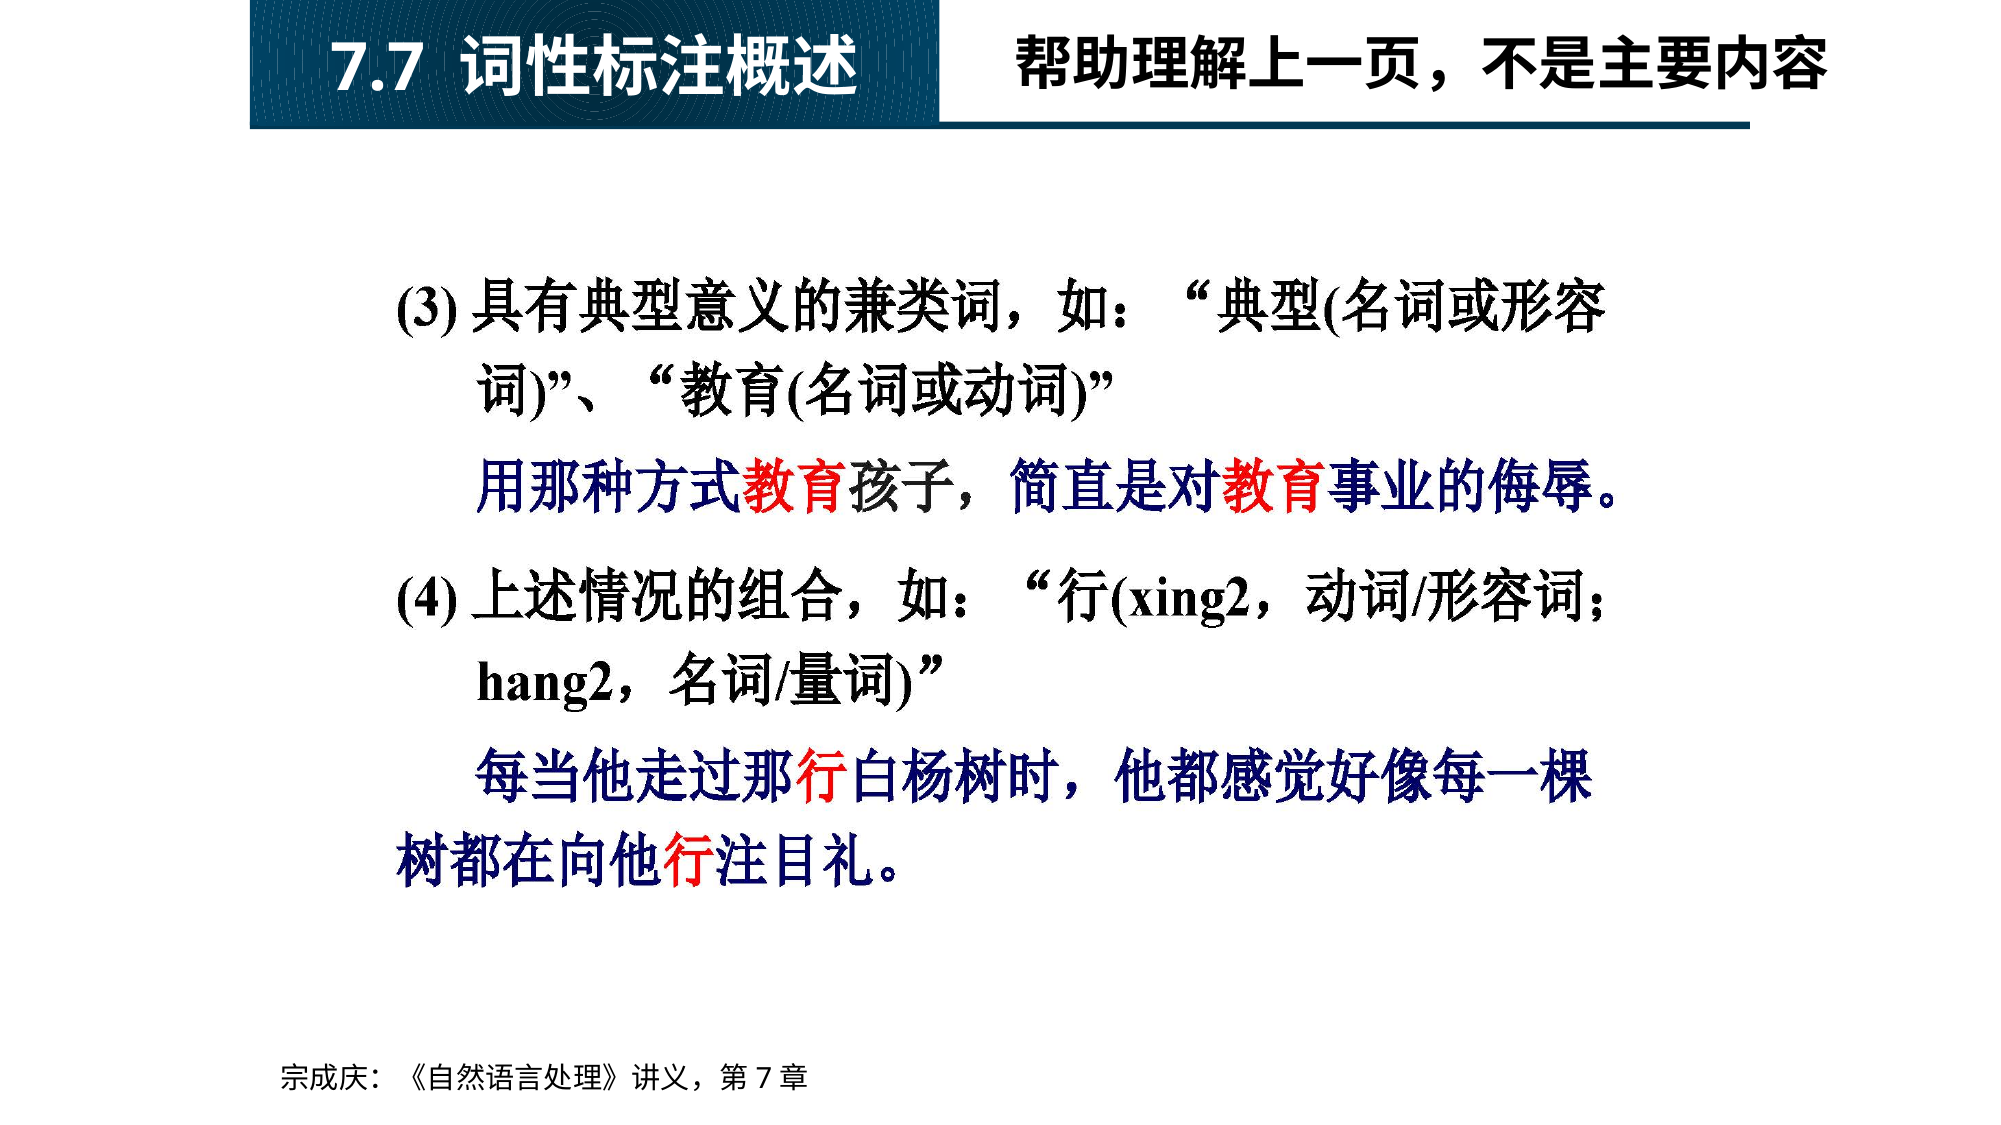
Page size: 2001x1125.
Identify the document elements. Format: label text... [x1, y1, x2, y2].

text_box 宗成庆：《自然语言处理》讲义，第7章 [265, 1052, 1019, 1102]
text_box [940, 121, 1751, 130]
text_box [249, 0, 940, 5]
text_box 帮助理解上一页，不是主要内容 [999, 18, 1899, 104]
text_box 7.7 词性标注概述 [249, 5, 940, 133]
picture [318, 266, 1682, 992]
